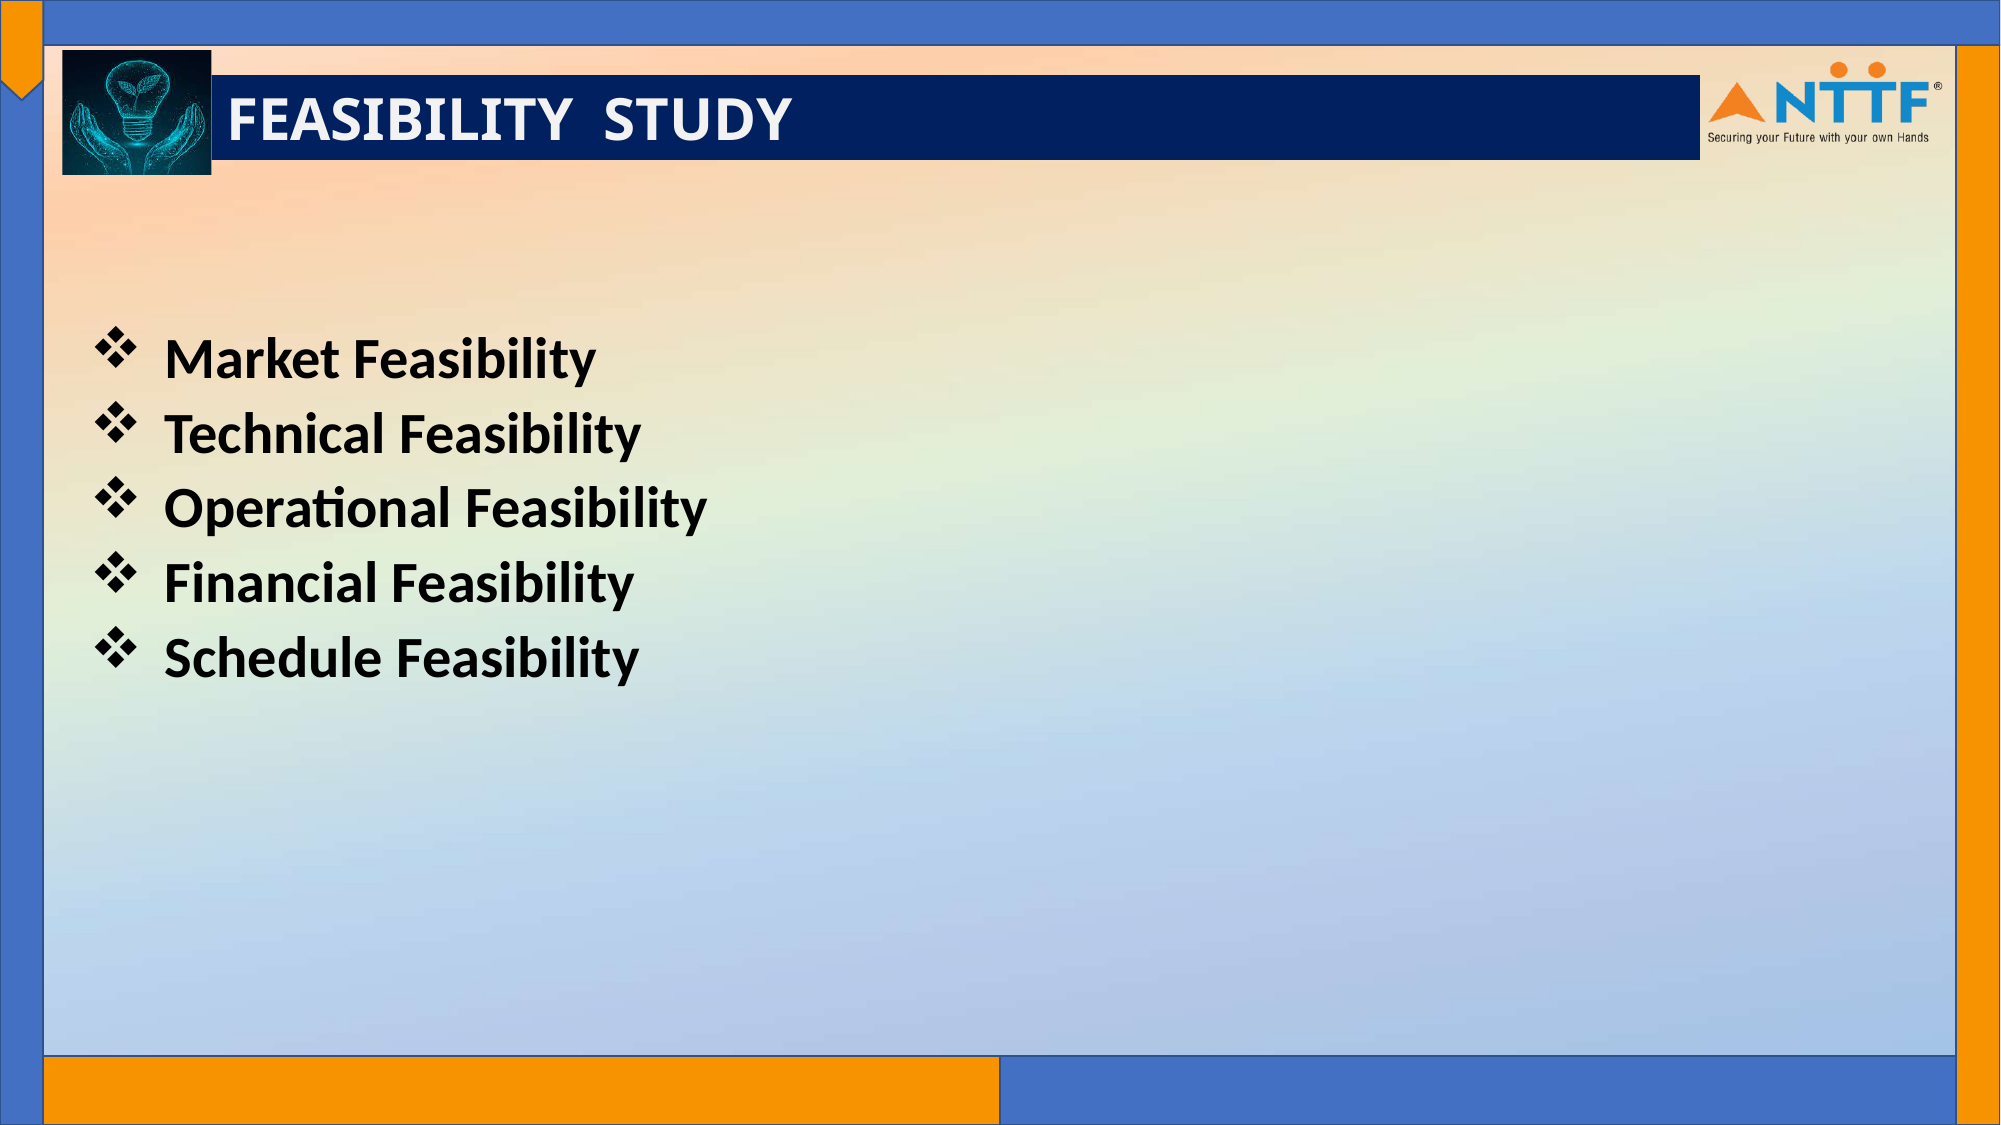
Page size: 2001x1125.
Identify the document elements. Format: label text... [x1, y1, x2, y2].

picture [44, 0, 2000, 1055]
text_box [62, 49, 1619, 176]
text_box Market Feasibility Technical Feasibility Operational Feasibility Financial Feasibility Schedule Feasibility [75, 237, 1925, 697]
